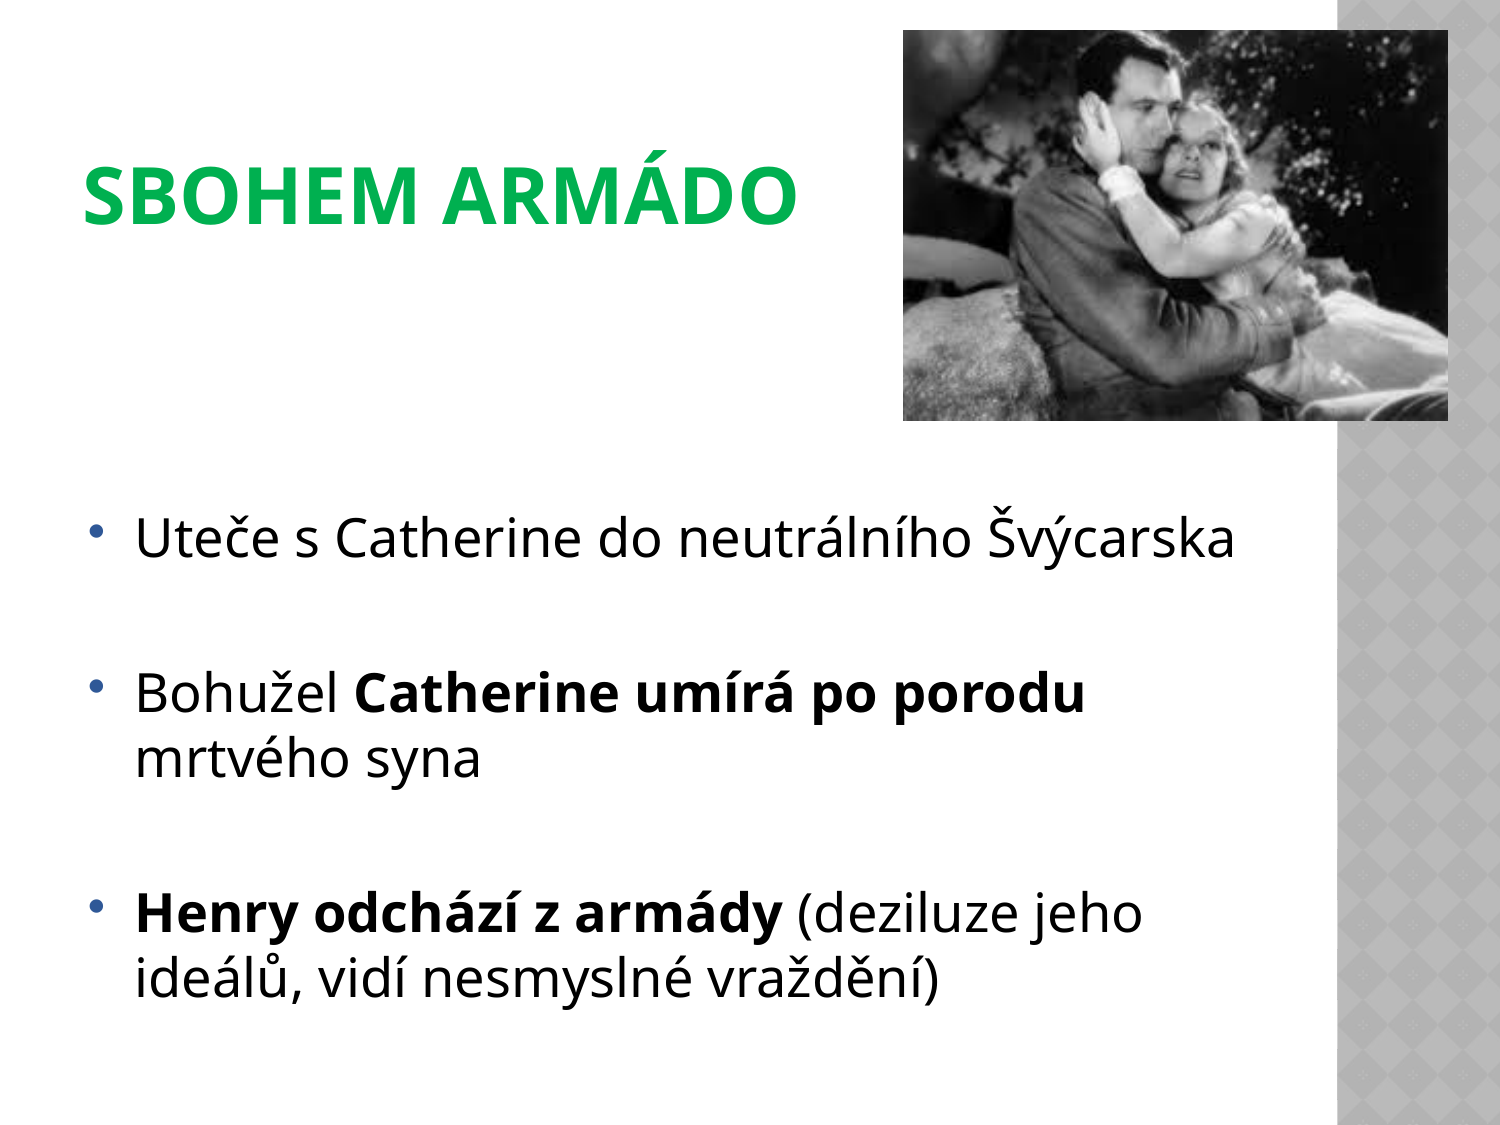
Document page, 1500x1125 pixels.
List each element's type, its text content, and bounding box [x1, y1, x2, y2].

list Uteče s Catherine do neutrálního Švýcarska Bohužel Catherine umírá po porodu mrtvého syna Henry odchází z armády (deziluze jeho ideálů, vidí nesmyslné vraždění) [75, 264, 1263, 1059]
title Sbohem Armádo [75, 52, 897, 240]
picture [903, 30, 1448, 422]
